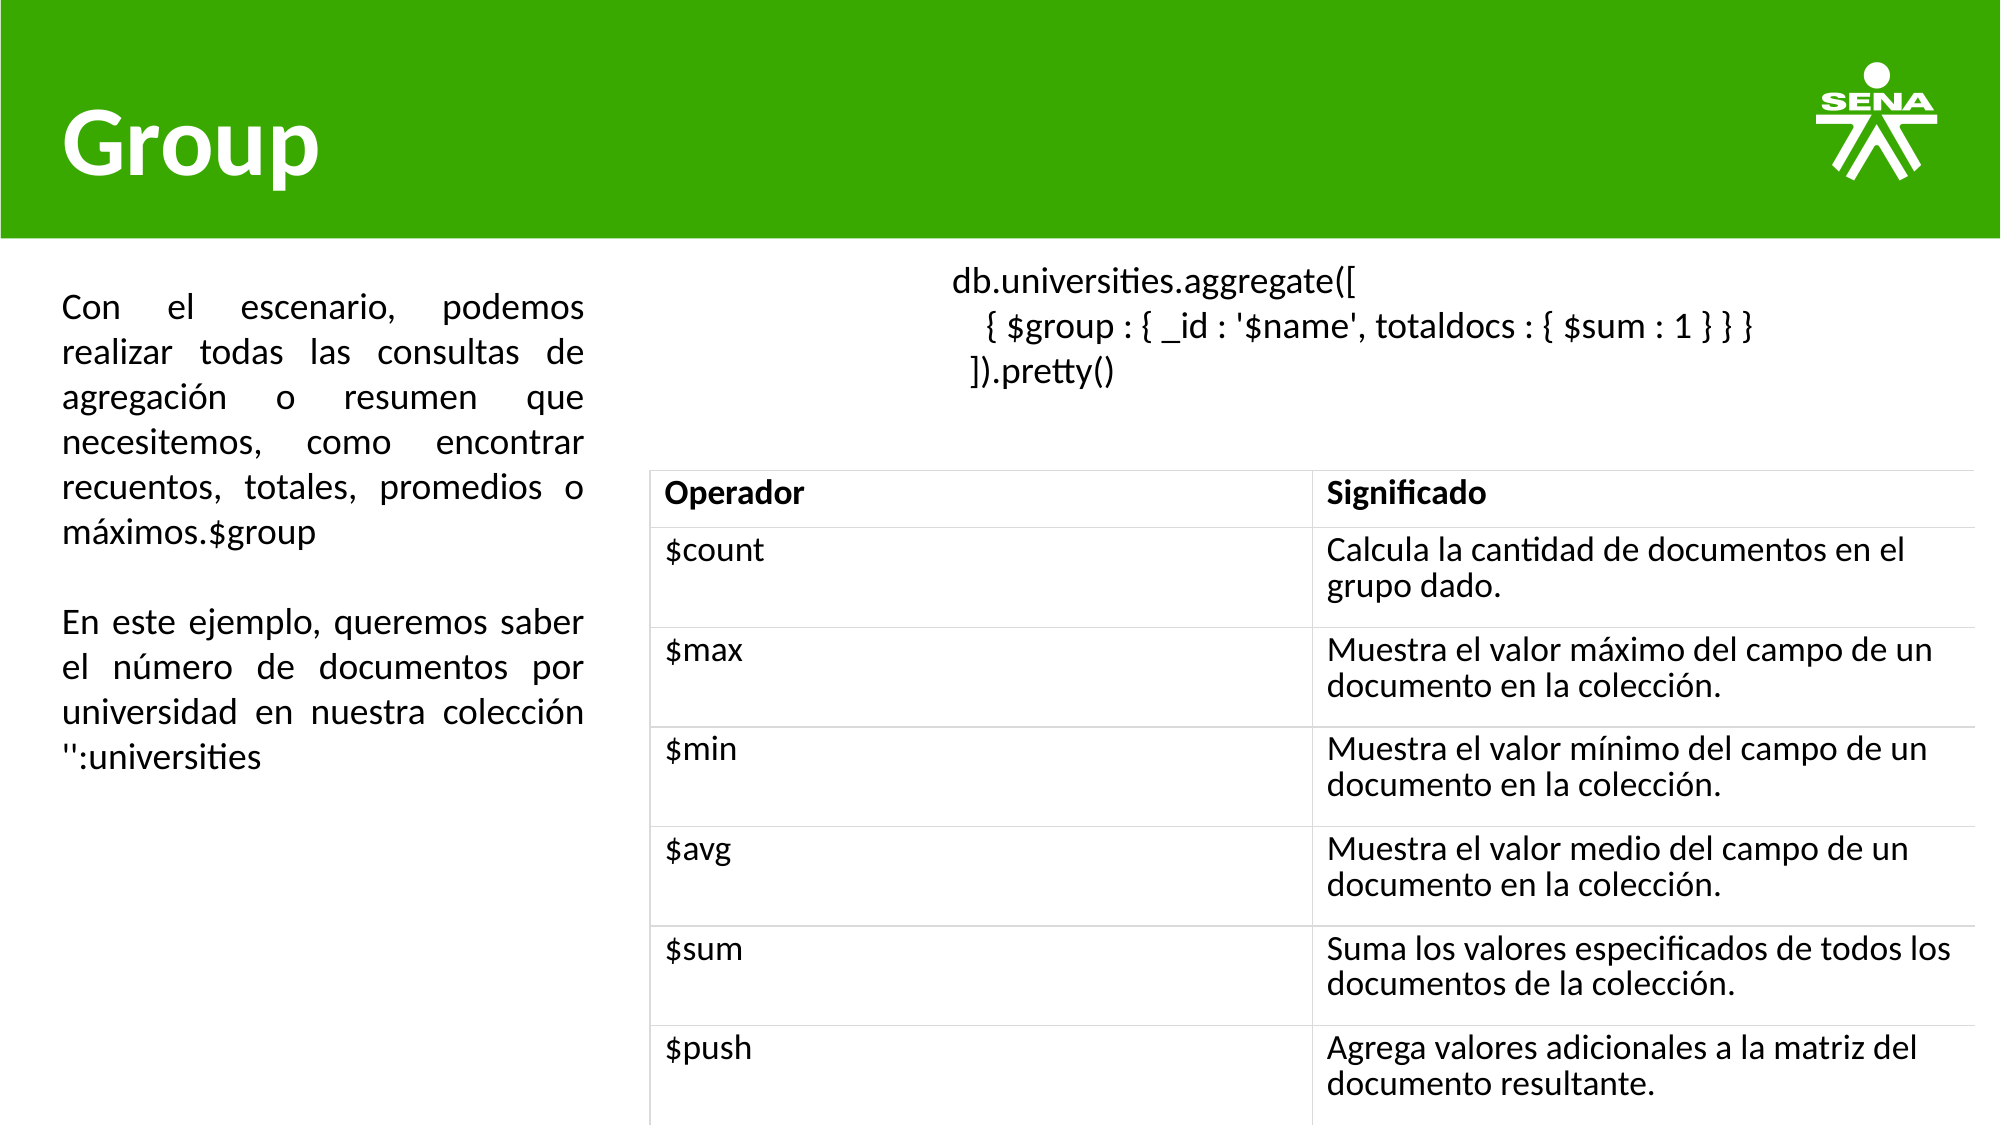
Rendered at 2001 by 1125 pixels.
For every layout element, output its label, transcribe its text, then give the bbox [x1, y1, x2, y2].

table_cell Agrega valores adicionales a la matriz del documento resultante. [1313, 1026, 1974, 1125]
table_cell $sum [651, 927, 1312, 1025]
table_header Significado [1313, 471, 1974, 527]
table_cell $avg [651, 827, 1312, 925]
table_header Operador [651, 471, 1312, 527]
table_cell Muestra el valor mínimo del campo de un documento en la colección. [1313, 728, 1974, 826]
table_cell Muestra el valor medio del campo de un documento en la colección. [1313, 827, 1974, 925]
table_cell $max [651, 628, 1312, 726]
table_cell Calcula la cantidad de documentos en el grupo dado. [1313, 528, 1974, 627]
table_cell $push [651, 1026, 1312, 1125]
text_box Con el escenario, podemos realizar todas las consultas de agregación o resumen que necesitemos, como encontrar recuentos, totales, promedios o máximos.$group En este ejemplo, queremos saber el número de documentos por universidad en nuestra colección '':universities [47, 274, 600, 785]
table_cell Suma los valores especificados de todos los documentos de la colección. [1313, 927, 1974, 1025]
table_cell $count [651, 528, 1312, 627]
title Group [47, 68, 1773, 272]
table_cell $min [651, 728, 1312, 826]
table_cell Muestra el valor máximo del campo de un documento en la colección. [1313, 628, 1974, 726]
picture [0, 0, 2001, 1125]
text_box db.universities.aggregate([ { $group : { _id : '$name', totaldocs : { $sum : 1 } } } ]).pretty() [937, 248, 1938, 399]
